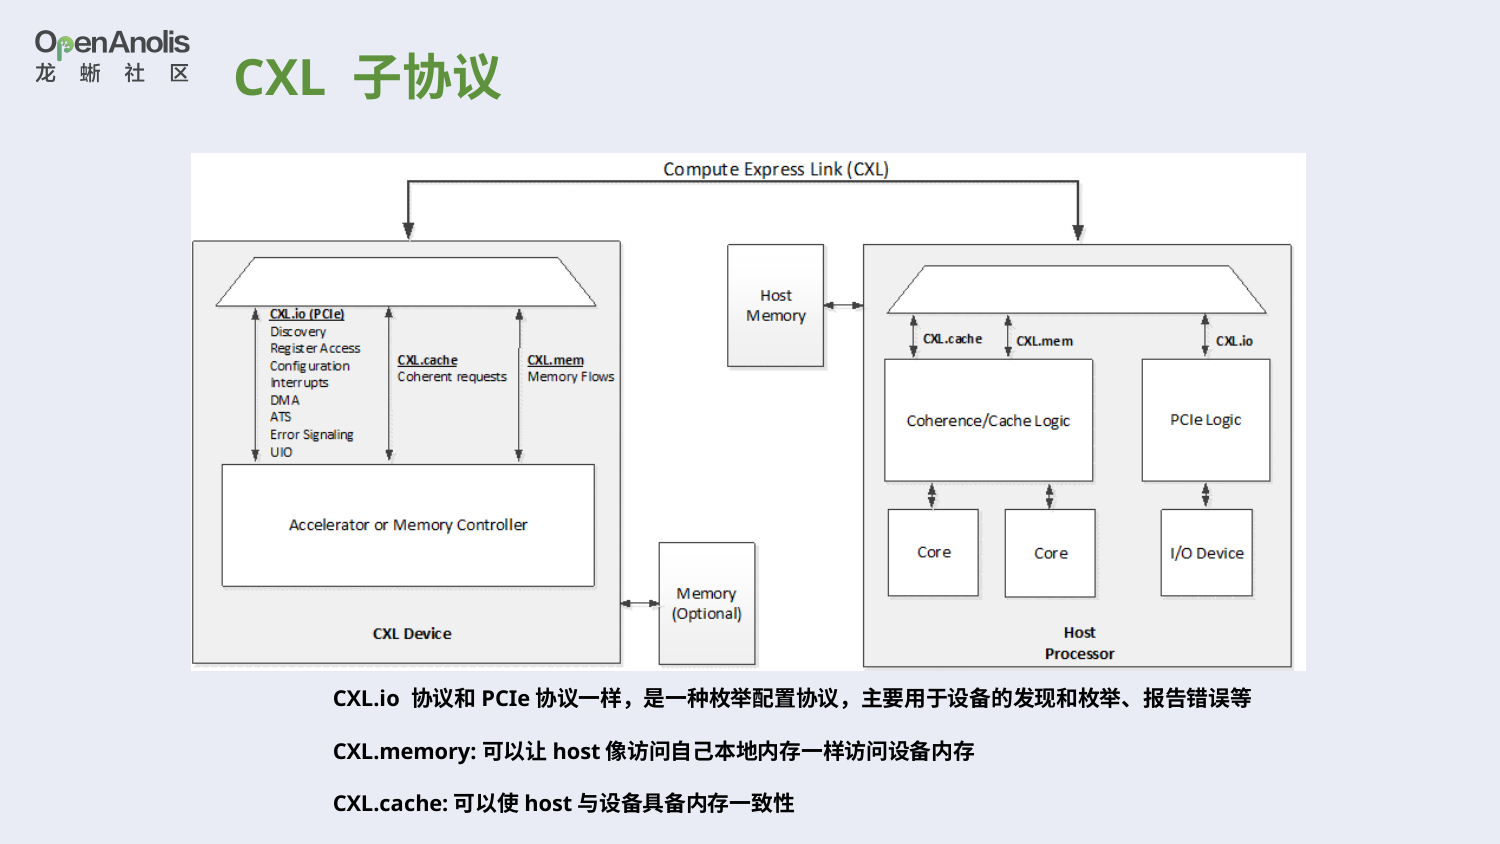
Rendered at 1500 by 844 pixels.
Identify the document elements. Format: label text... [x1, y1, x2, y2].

picture [34, 0, 191, 113]
picture [191, 153, 1306, 671]
text_box CXL 子协议 [219, 4, 840, 113]
text_box CXL.io 协议和PCIe协议一样，是一种枚举配置协议，主要用于设备的发现和枚举、报告错误等 CXL.memory:可以让host像访问自己本地内存一样访问设备内存 CXL.cache:可以使host与设备具备内存一致性 [318, 677, 1336, 824]
